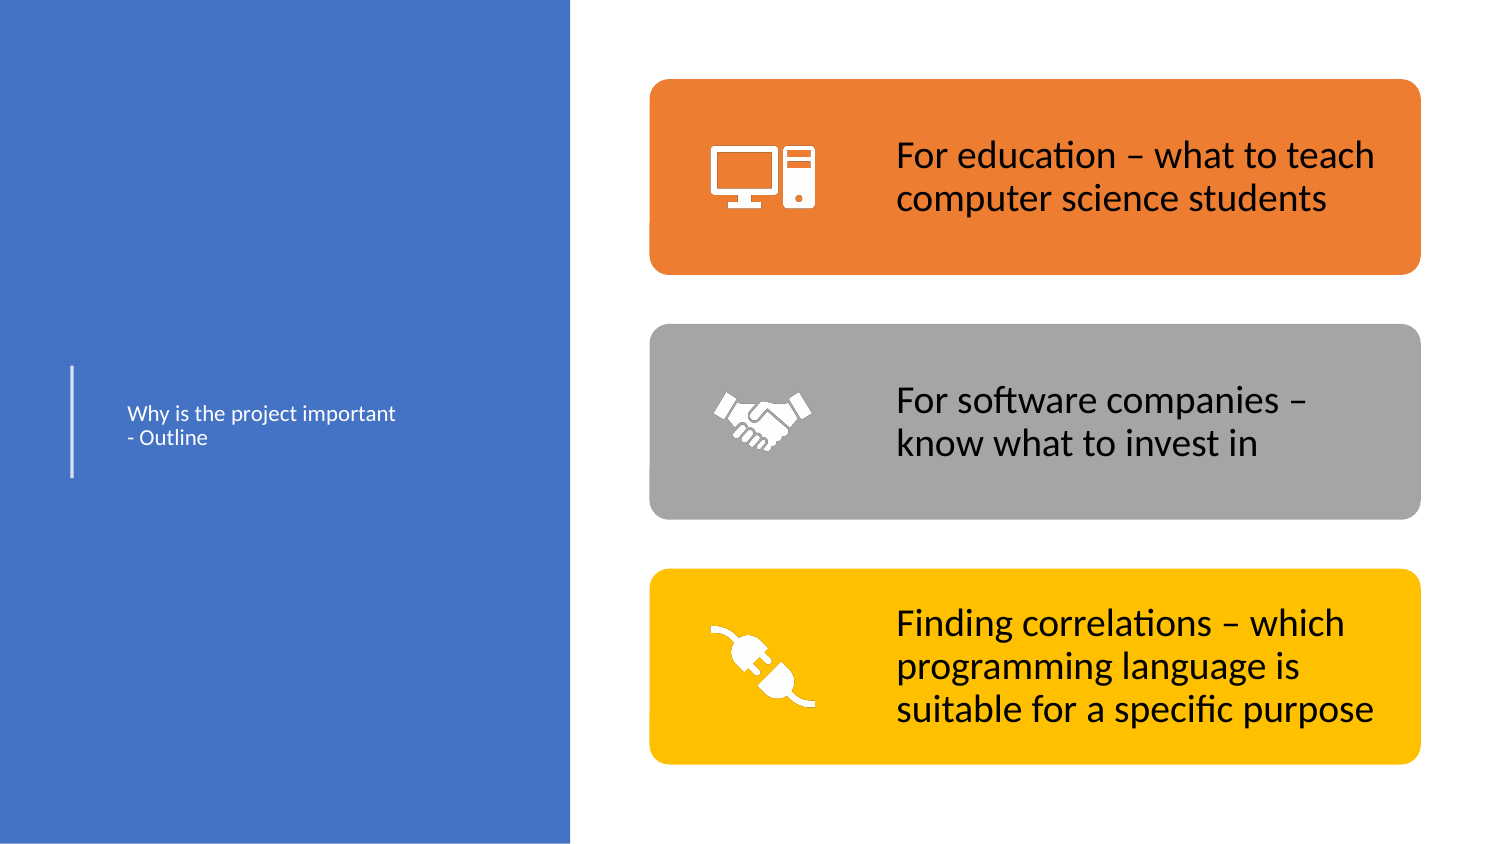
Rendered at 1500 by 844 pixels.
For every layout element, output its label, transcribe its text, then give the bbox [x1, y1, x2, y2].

title Why is the project important - Outline [116, 87, 531, 765]
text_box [649, 78, 1422, 765]
text_box [0, 0, 571, 844]
